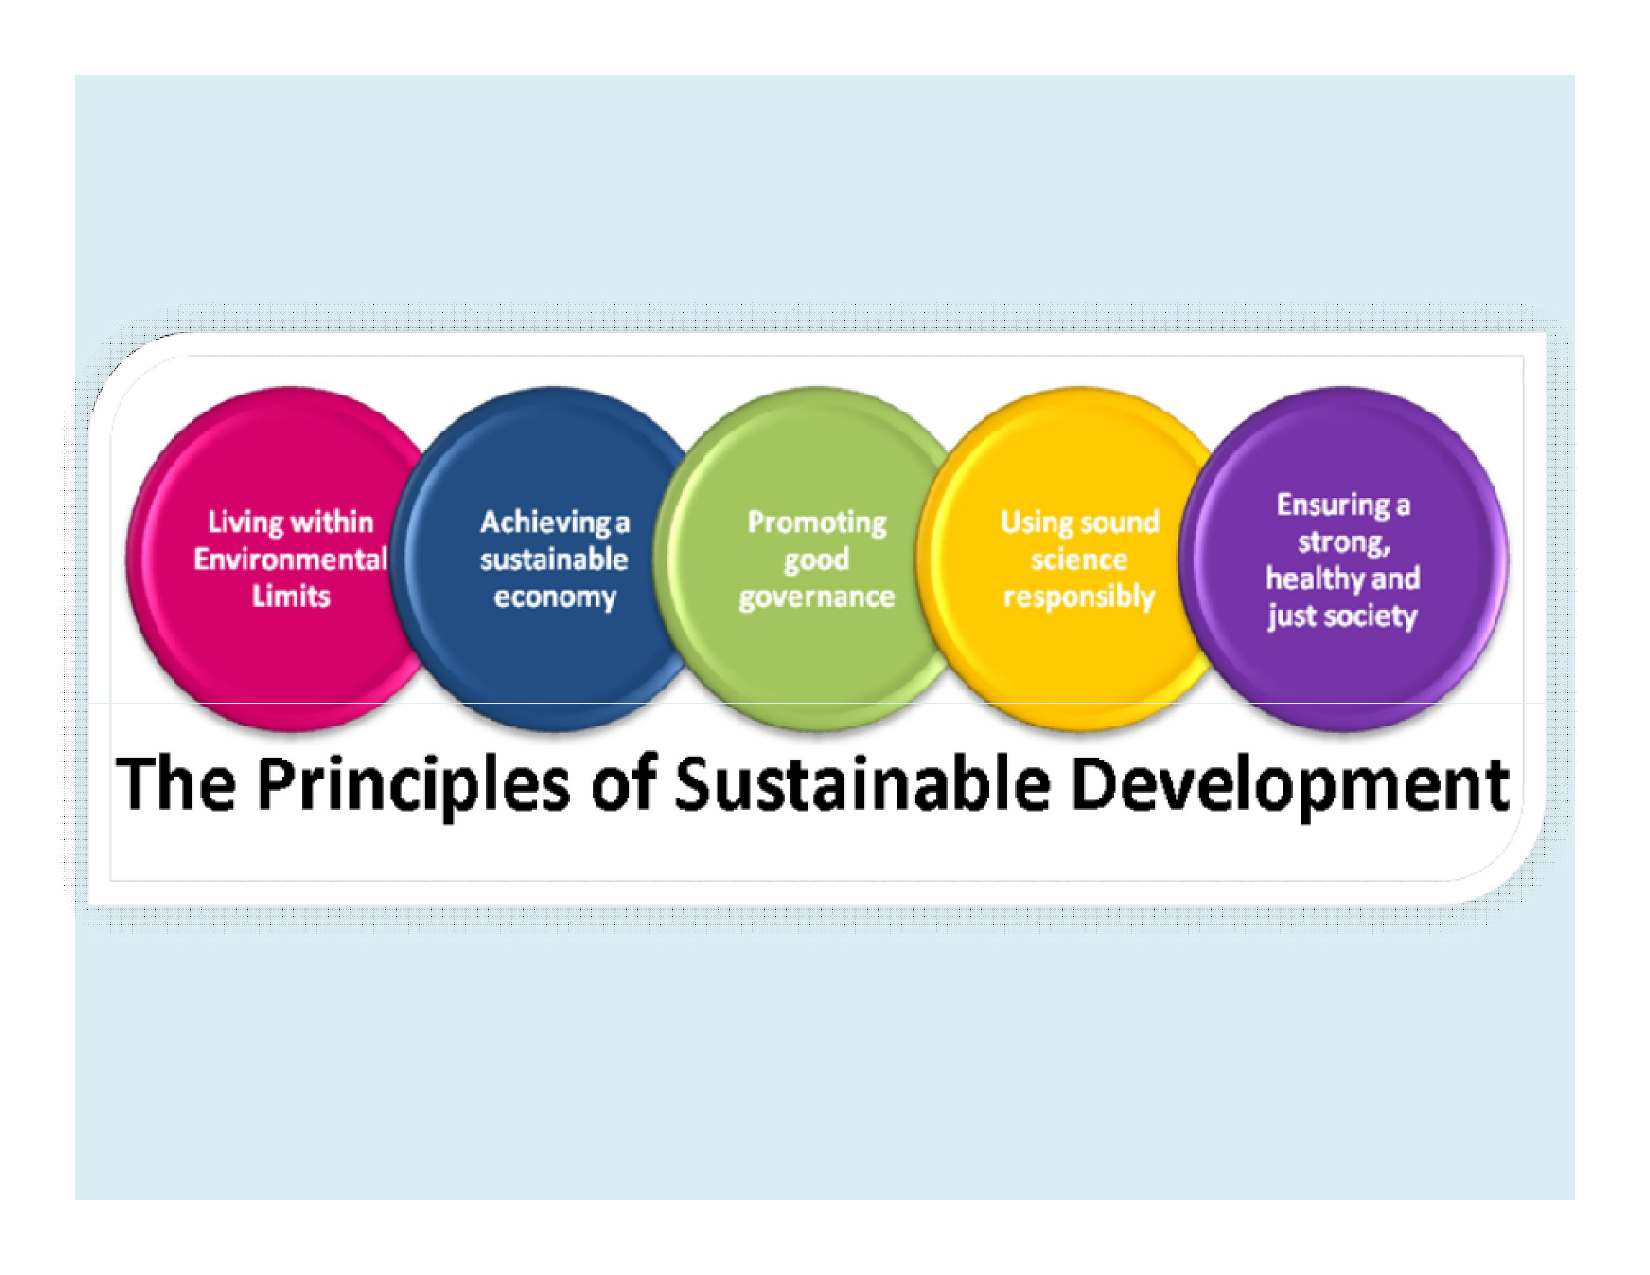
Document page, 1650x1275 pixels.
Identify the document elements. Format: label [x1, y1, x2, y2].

picture [24, 262, 1613, 976]
